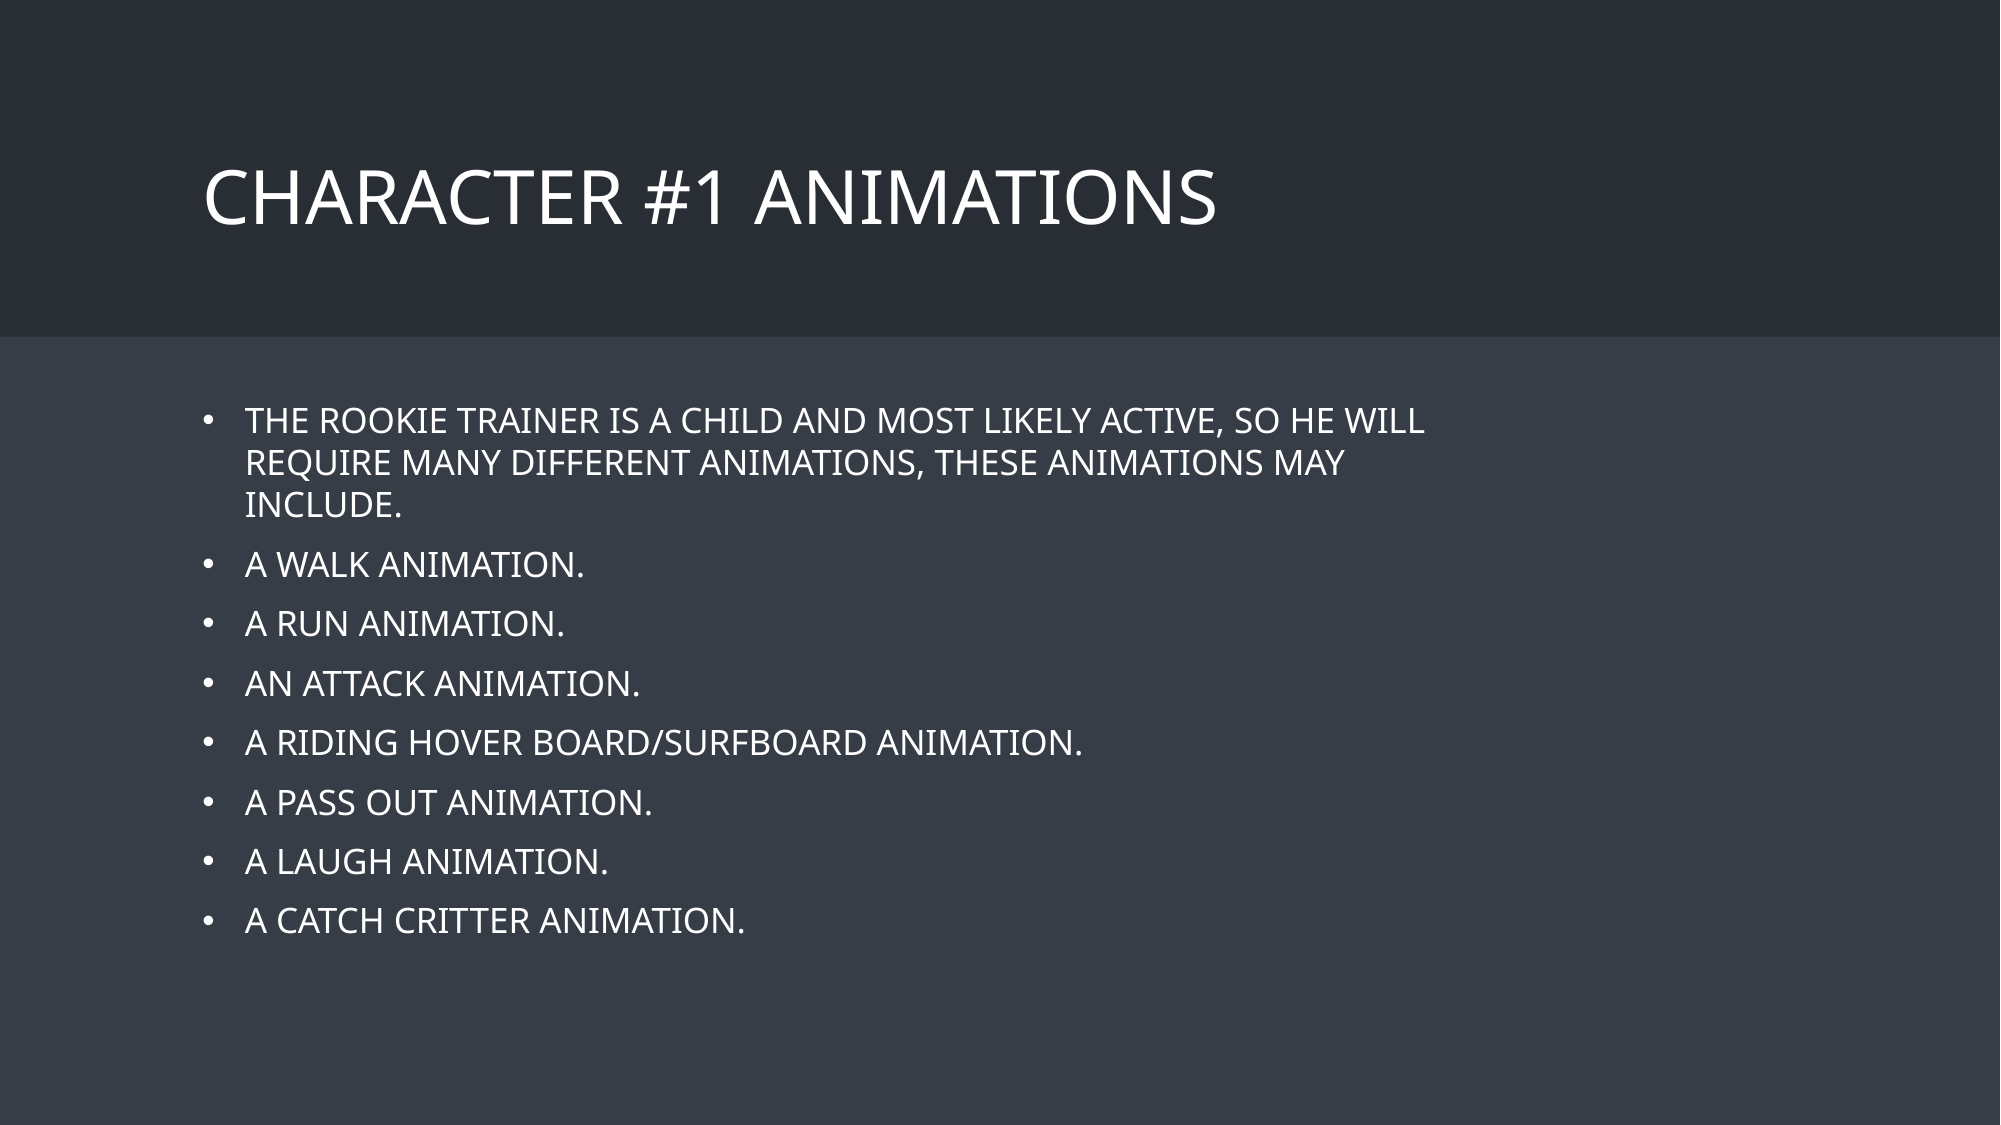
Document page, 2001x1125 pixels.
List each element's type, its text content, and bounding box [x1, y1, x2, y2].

list The Rookie Trainer is a child and most likely active, so he will require many different animations, these animations may include. A Walk Animation. A Run Animation. An Attack Animation. A riding Hover Board/Surfboard Animation. A Pass out Animation. A laugh Animation. A Catch Critter Animation. [187, 389, 1450, 950]
title Character #1 Animations [187, 105, 1450, 283]
text_box [0, 338, 2000, 1125]
text_box [0, 0, 2000, 338]
